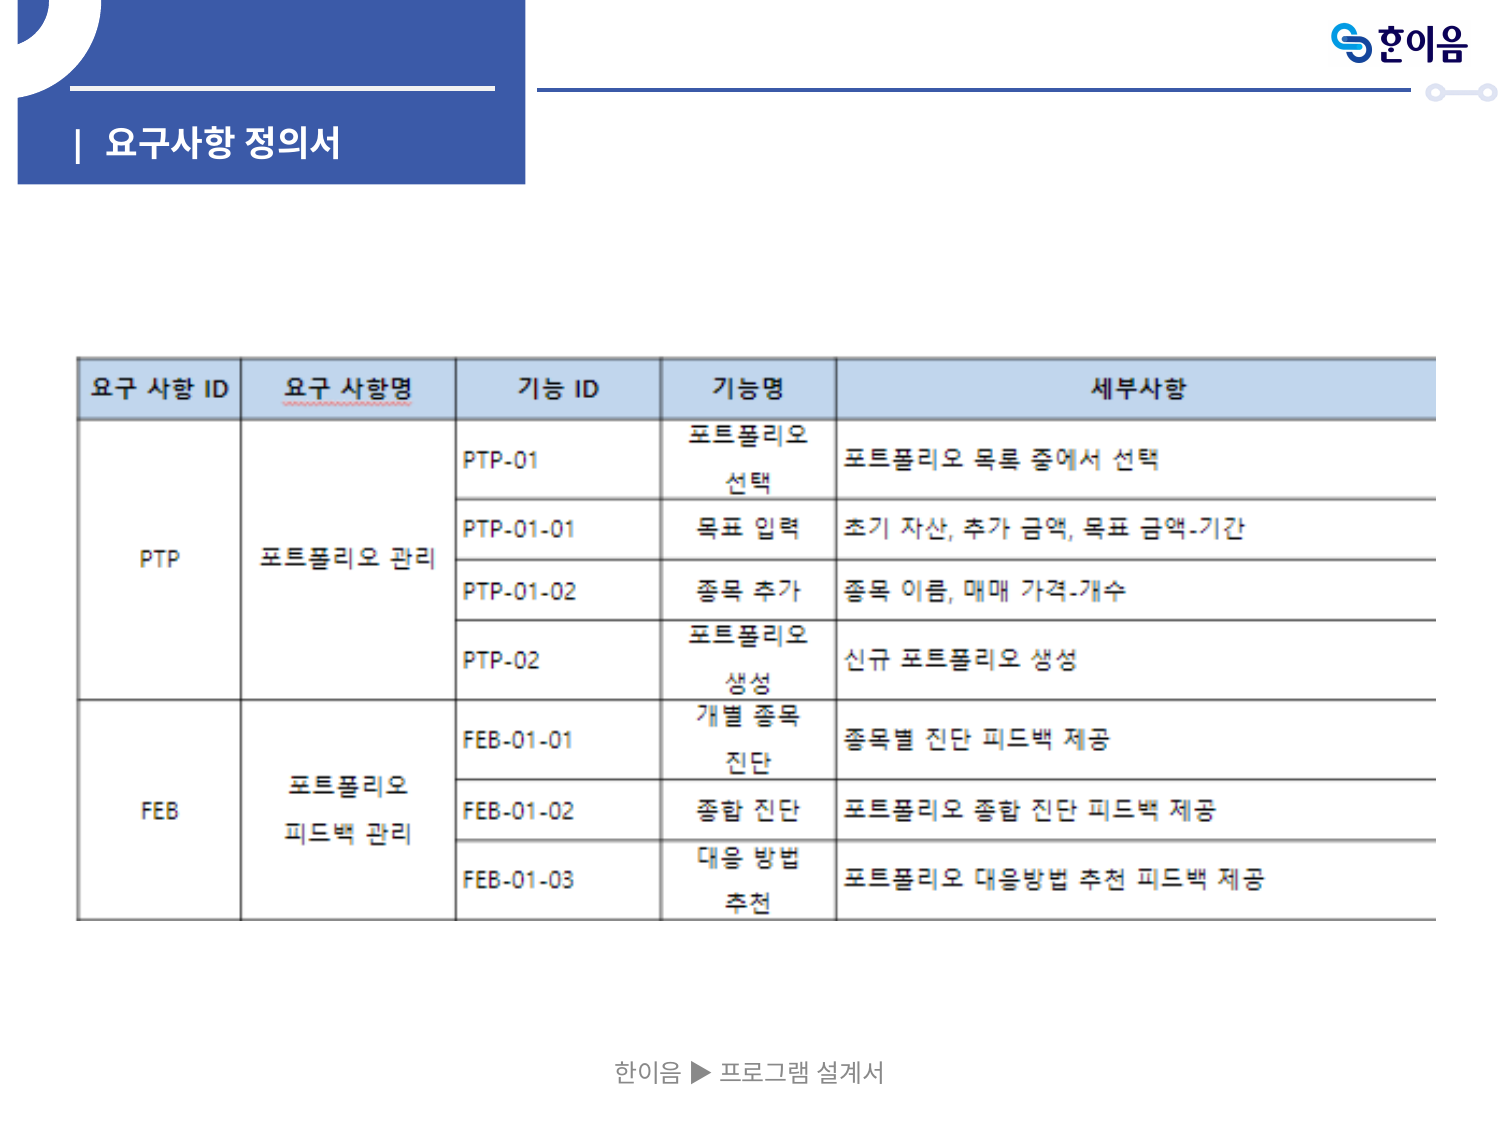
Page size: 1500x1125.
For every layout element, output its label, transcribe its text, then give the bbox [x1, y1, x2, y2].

text_box 한이음 ▶ 프로그램 설계서 [512, 1042, 988, 1103]
text_box [1, 1, 100, 97]
picture [64, 342, 1436, 921]
text_box [17, 0, 526, 185]
picture [1327, 20, 1471, 67]
text_box | 요구사항 정의서 [53, 113, 538, 159]
picture [1422, 77, 1499, 105]
